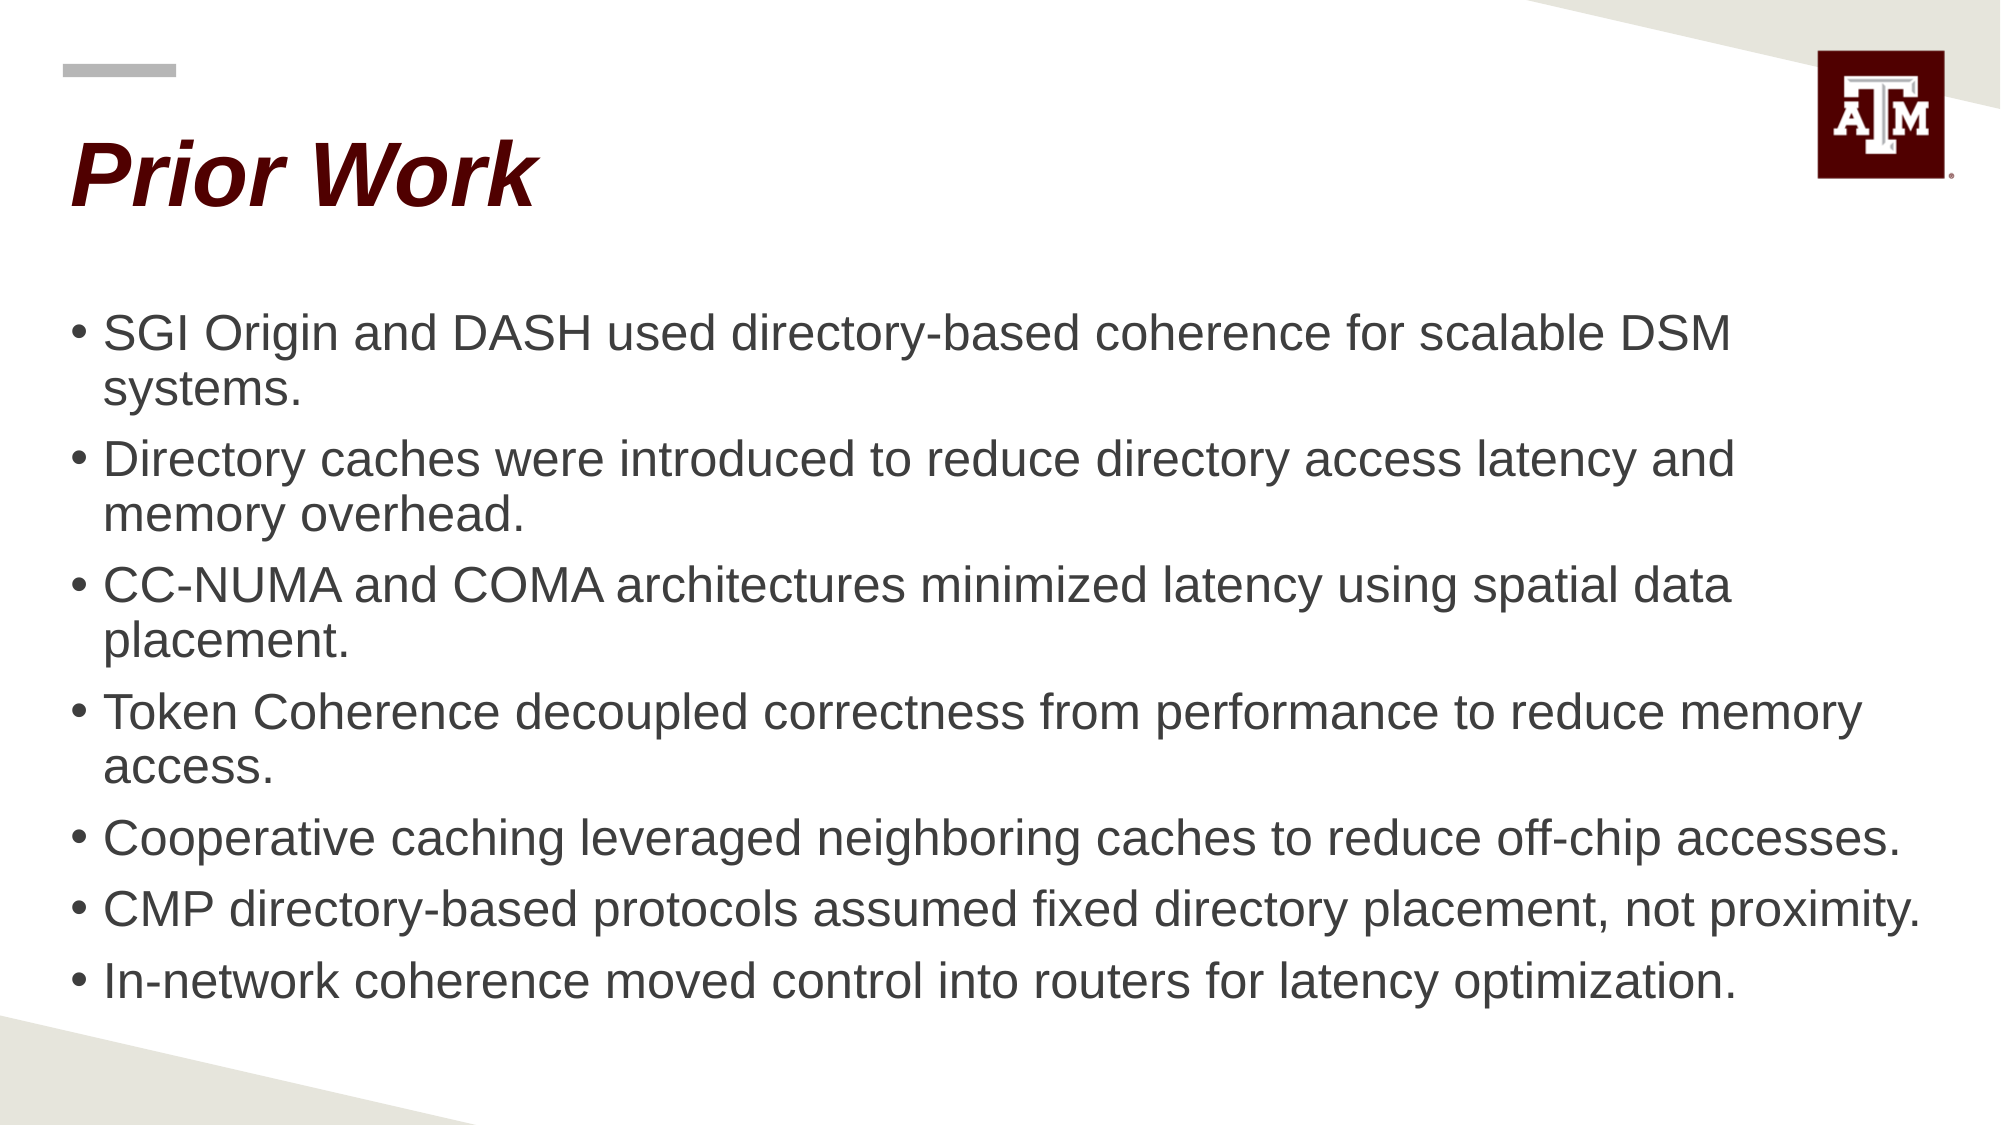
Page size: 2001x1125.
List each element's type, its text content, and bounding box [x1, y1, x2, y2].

title Prior Work [62, 76, 1794, 278]
picture [1792, 25, 1970, 203]
list SGI Origin and DASH used directory-based coherence for scalable DSM systems. Directory caches were introduced to reduce directory access latency and memory overhead. CC-NUMA and COMA architectures minimized latency using spatial data placement. Token Coherence decoupled correctness from performance to reduce memory access. Cooperative caching leveraged neighboring caches to reduce off-chip accesses. CMP directory-based protocols assumed fixed directory placement, not proximity. In-network coherence moved control into routers for latency optimization. [62, 298, 1938, 1014]
